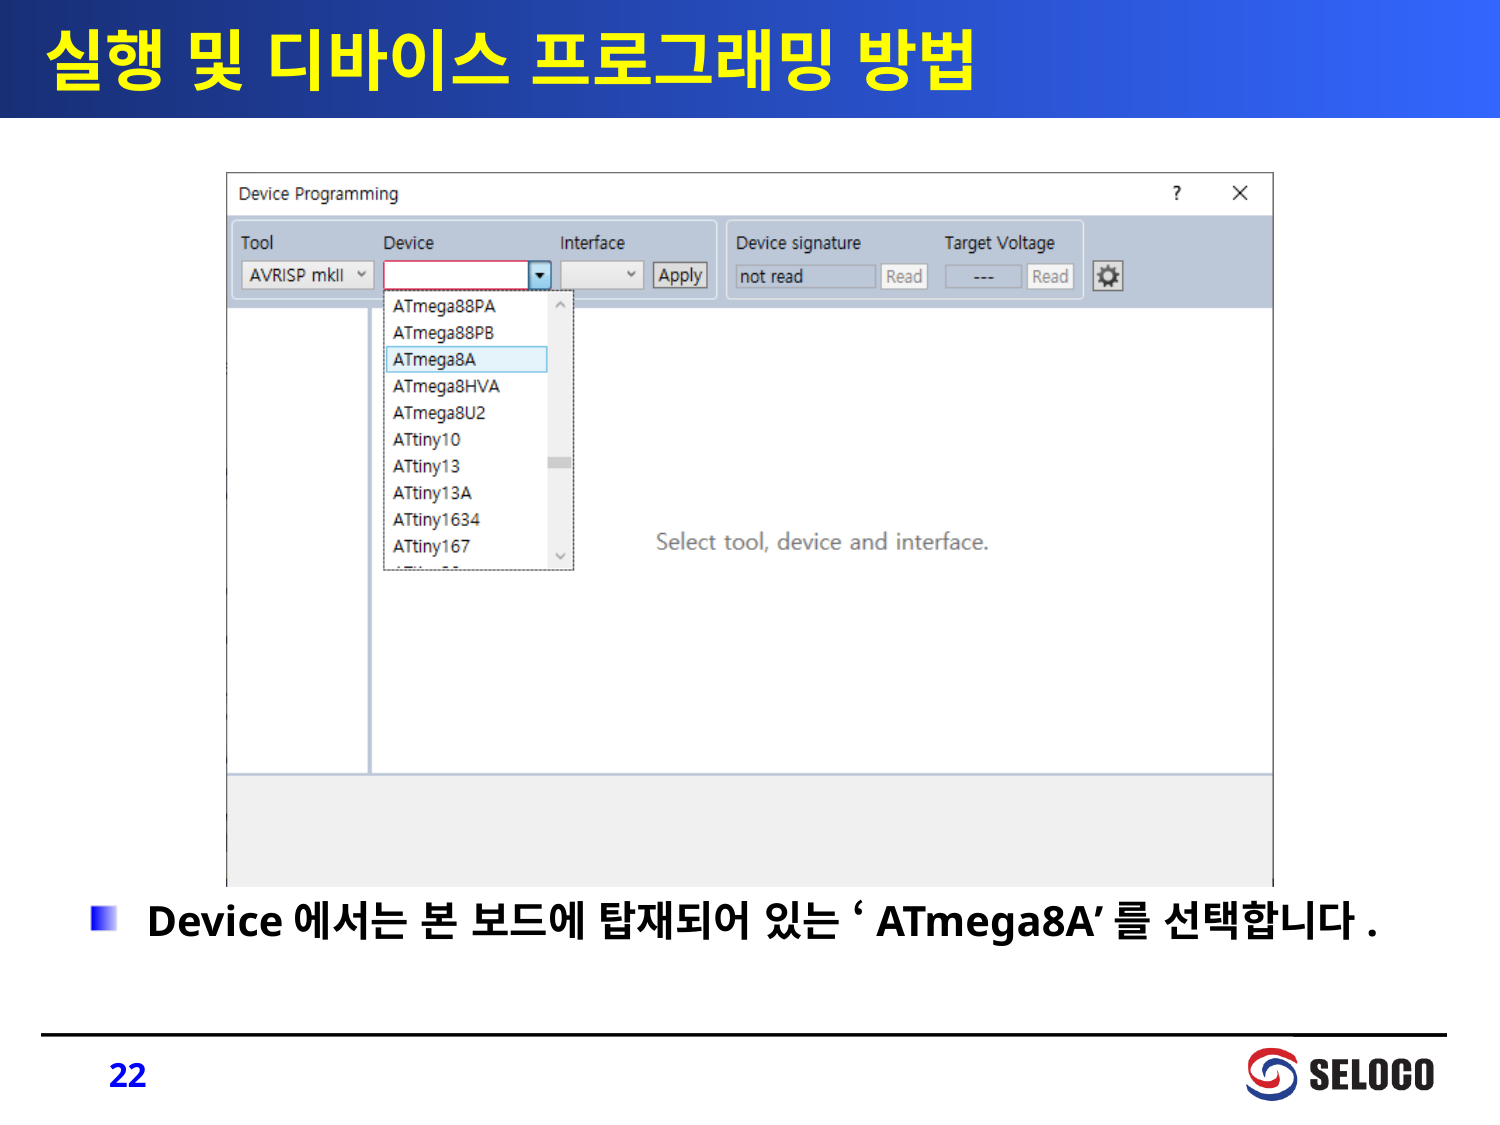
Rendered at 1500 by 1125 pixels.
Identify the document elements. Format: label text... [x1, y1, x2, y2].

slide_number 22 [76, 1046, 162, 1111]
text_box Device에서는 본 보드에 탑재되어 있는 ‘ATmega8A’를 선택합니다. [74, 886, 221, 1005]
text_box Device에서는 본 보드에 탑재되어 있는 ‘ATmega8A’를 선택합니다. [1277, 886, 1425, 1005]
picture [1246, 1046, 1469, 1102]
picture [89, 904, 120, 934]
title 실행 및 디바이스 프로그래밍 방법 [0, 0, 1500, 119]
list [226, 172, 1274, 1006]
